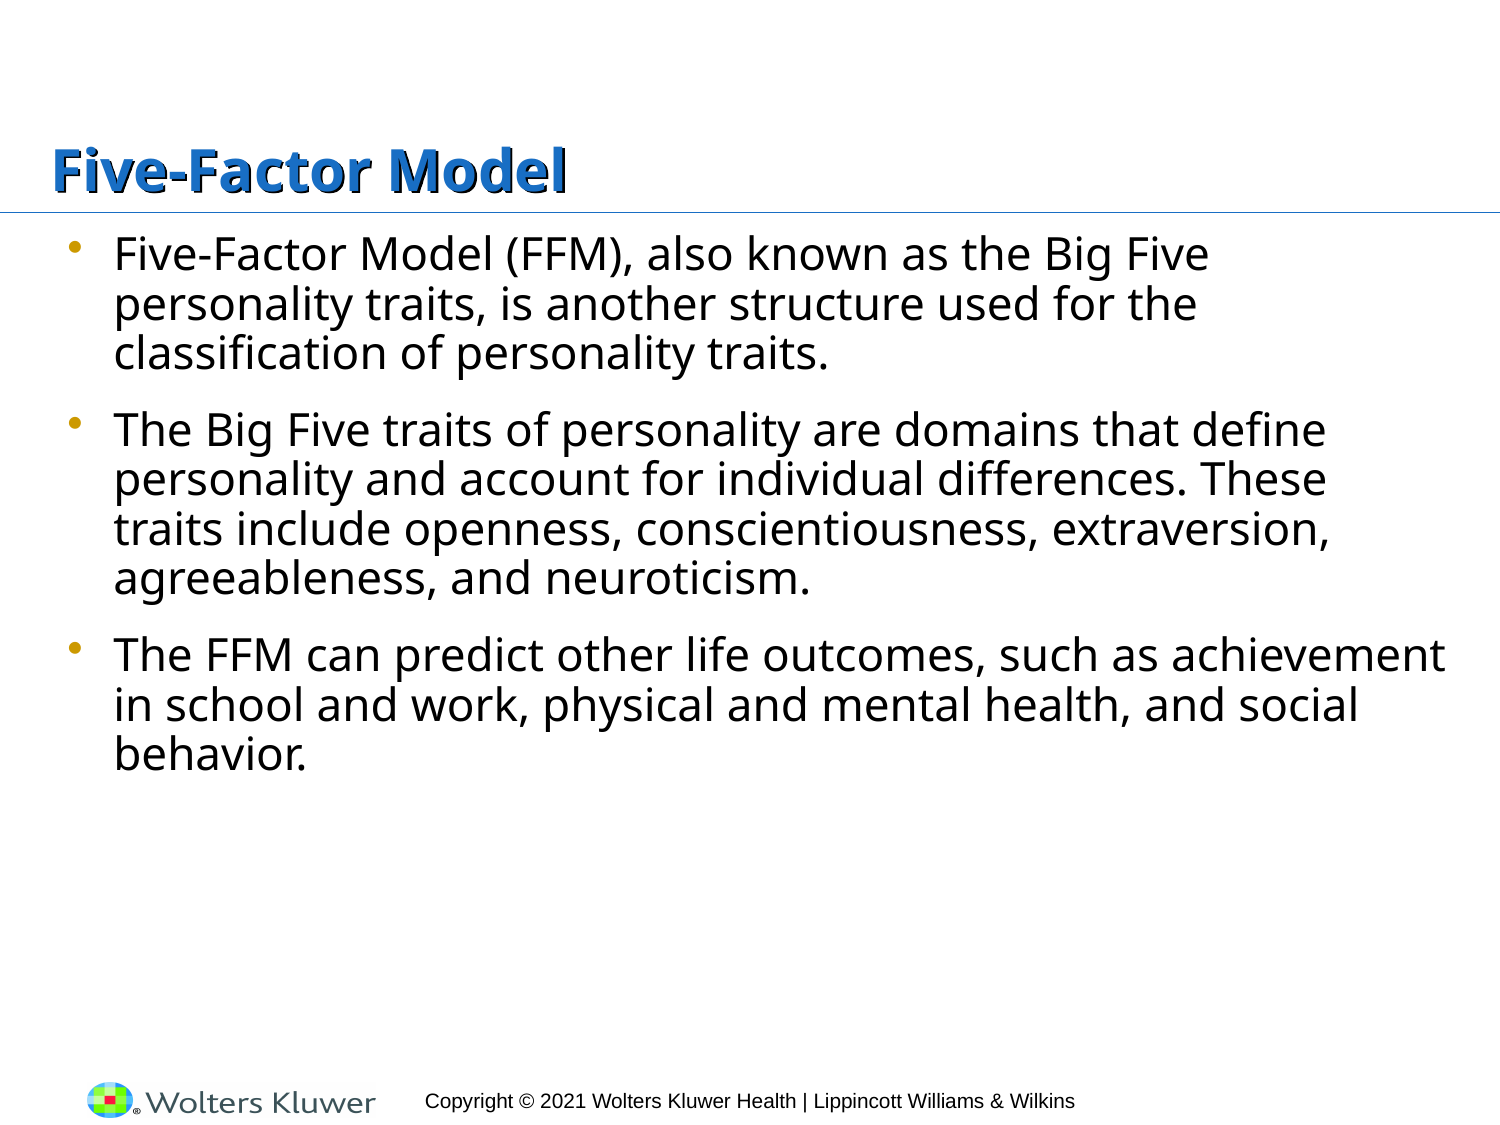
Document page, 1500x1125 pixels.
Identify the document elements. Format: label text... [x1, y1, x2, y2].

title Five-Factor Model [50, 139, 1468, 204]
list Five-Factor Model (FFM), also known as the Big Five personality traits, is another structure used for the classification of personality traits. The Big Five traits of personality are domains that define personality and account for individual differences. These traits include openness, conscientiousness, extraversion, agreeableness, and neuroticism. The FFM can predict other life outcomes, such as achievement in school and work, physical and mental health, and social behavior. [51, 223, 1466, 1005]
picture [87, 1082, 376, 1118]
